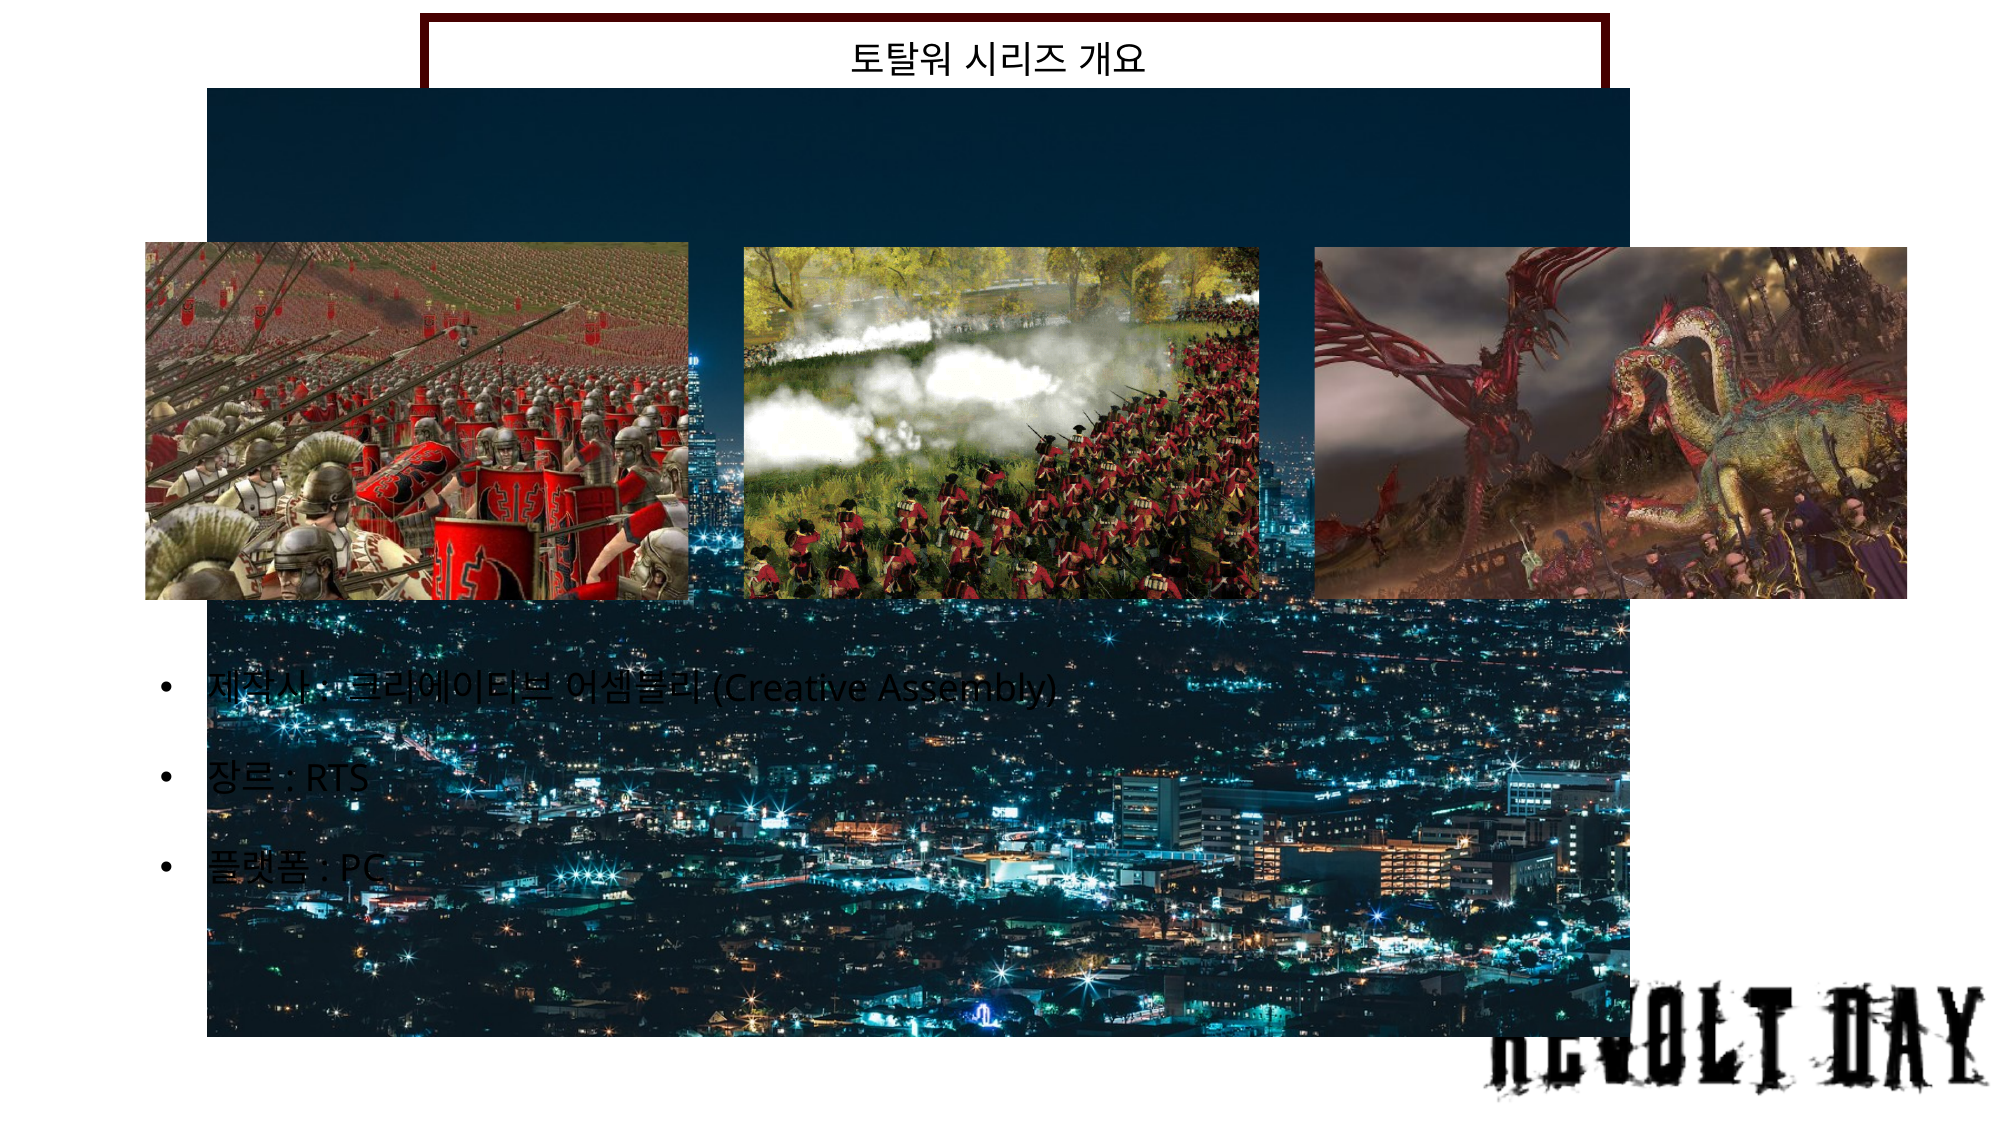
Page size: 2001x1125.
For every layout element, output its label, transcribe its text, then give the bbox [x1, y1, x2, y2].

picture [207, 897, 2000, 1108]
text_box 토탈워 시리즈 개요 [416, 28, 1582, 89]
text_box 제작사: 크리에이티브 어셈블리(Creative Assembly) 장르: RTS 플랫폼: PC [145, 656, 1908, 897]
picture [145, 88, 1908, 656]
picture [968, 897, 983, 903]
picture [1208, 1024, 1222, 1029]
picture [956, 897, 964, 904]
